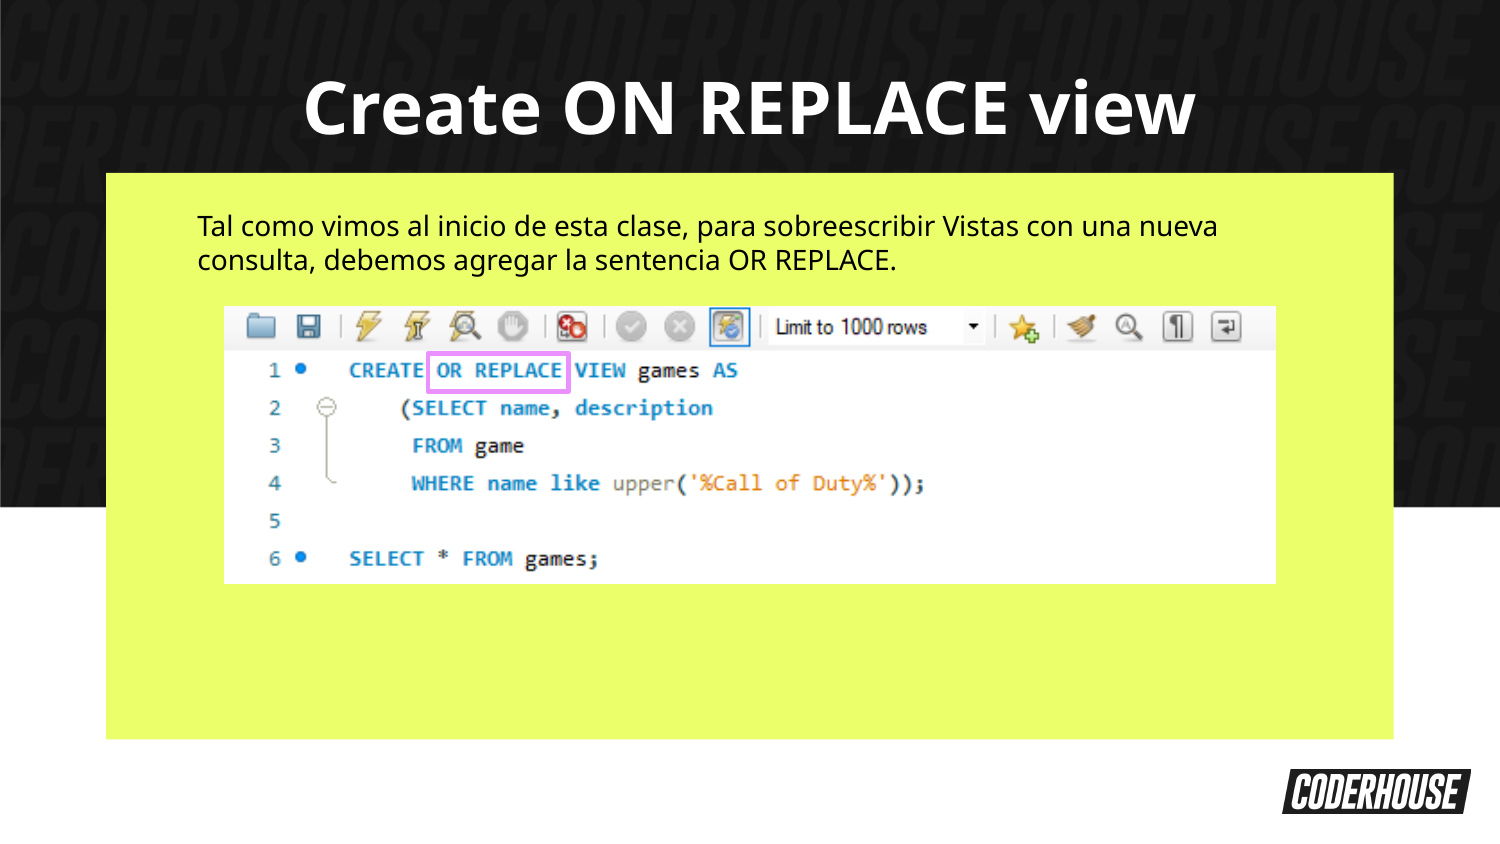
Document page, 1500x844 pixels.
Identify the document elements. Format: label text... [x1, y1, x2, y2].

text_box Tal como vimos al inicio de esta clase, para sobreescribir Vistas con una nueva consulta, debemos agregar la sentencia OR REPLACE. [182, 193, 1318, 291]
text_box [106, 172, 1394, 740]
text_box Create ON REPLACE view [239, 56, 1261, 166]
picture [0, 0, 1500, 844]
